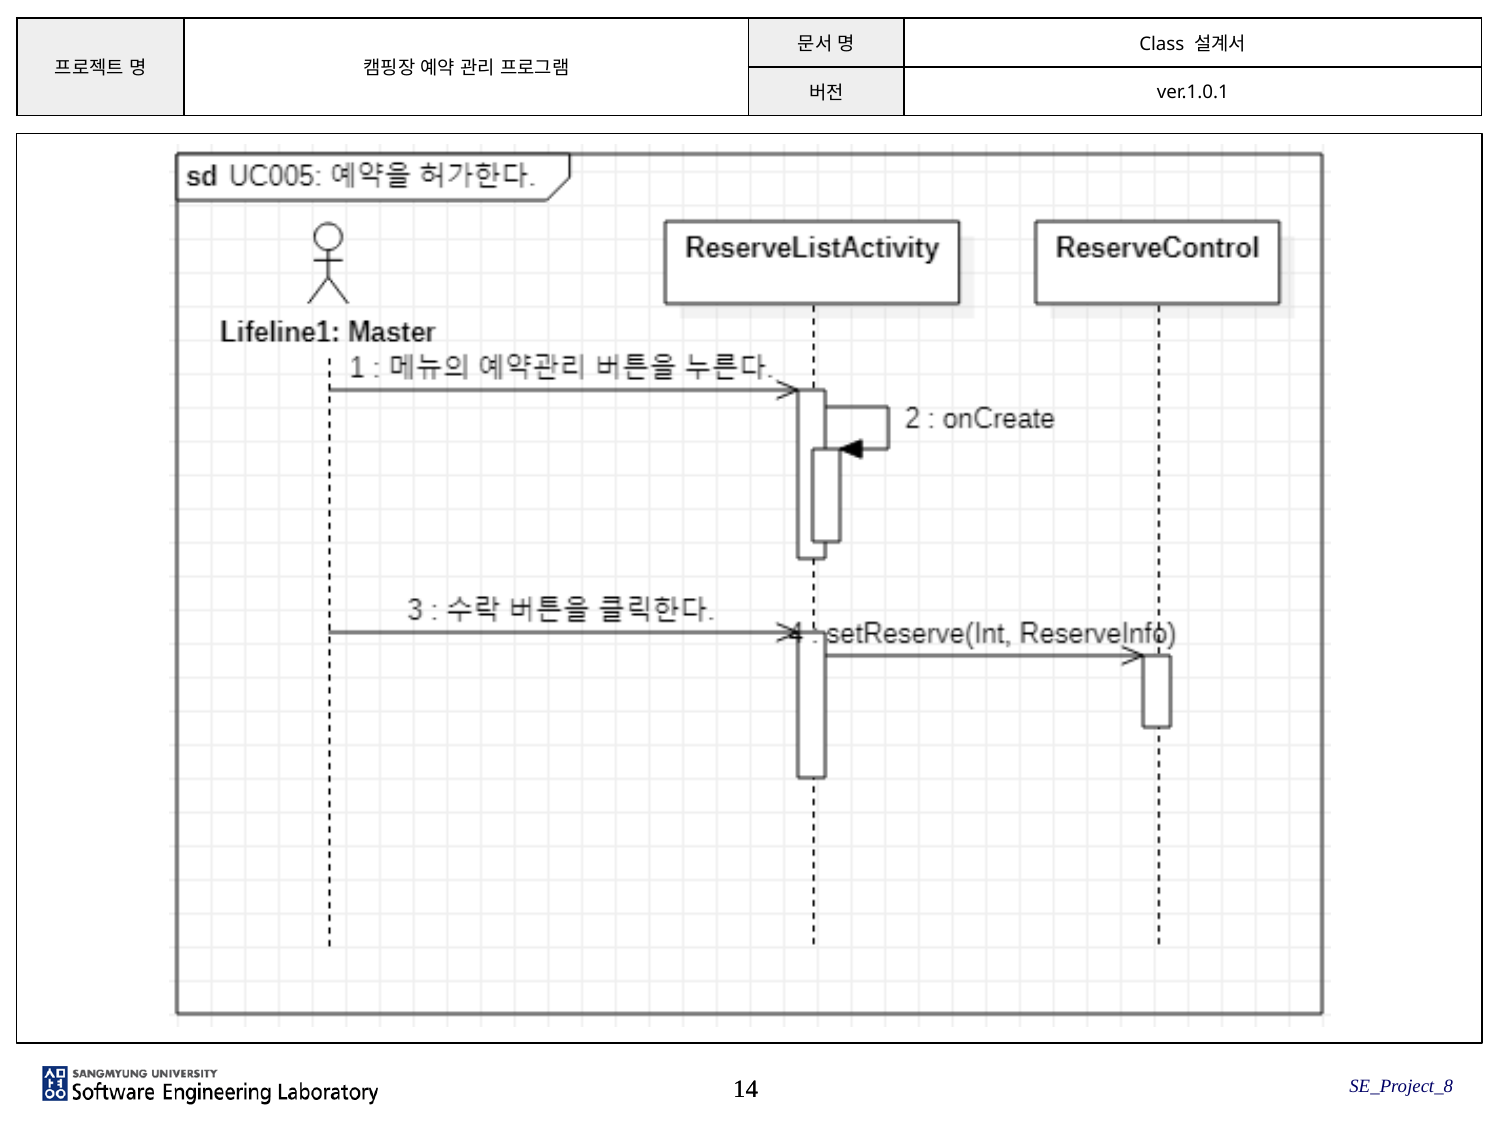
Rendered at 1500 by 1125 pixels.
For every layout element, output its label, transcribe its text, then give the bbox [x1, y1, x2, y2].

picture [168, 144, 1332, 1027]
footer SE_Project_8 [994, 1060, 1454, 1110]
picture [42, 1066, 382, 1106]
